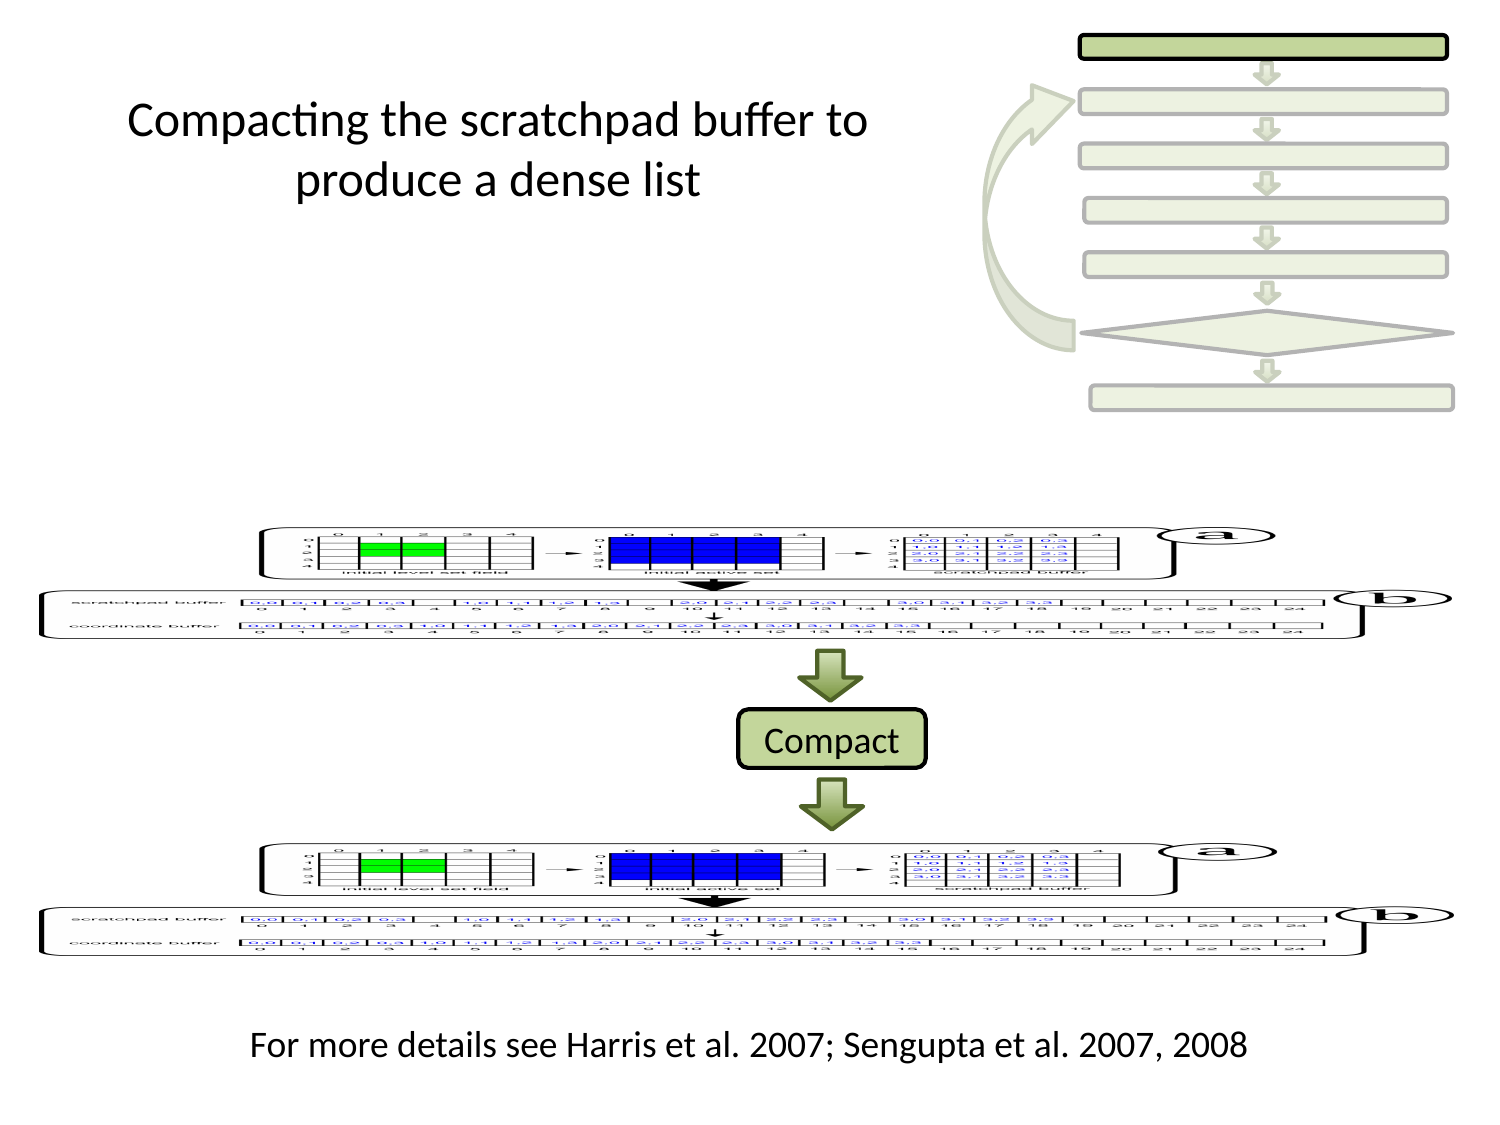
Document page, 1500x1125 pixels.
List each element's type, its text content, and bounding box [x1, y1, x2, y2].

text_box Compact [736, 707, 928, 770]
picture [38, 843, 1454, 956]
text_box [797, 648, 864, 703]
text_box Compacting the scratchpad buffer to produce a dense list [35, 79, 961, 211]
text_box [959, 60, 1467, 424]
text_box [984, 34, 1454, 411]
picture [38, 527, 1453, 640]
text_box For more details see Harris et al. 2007; Sengupta et al. 2007, 2008 [52, 1012, 1447, 1085]
text_box [798, 777, 866, 832]
